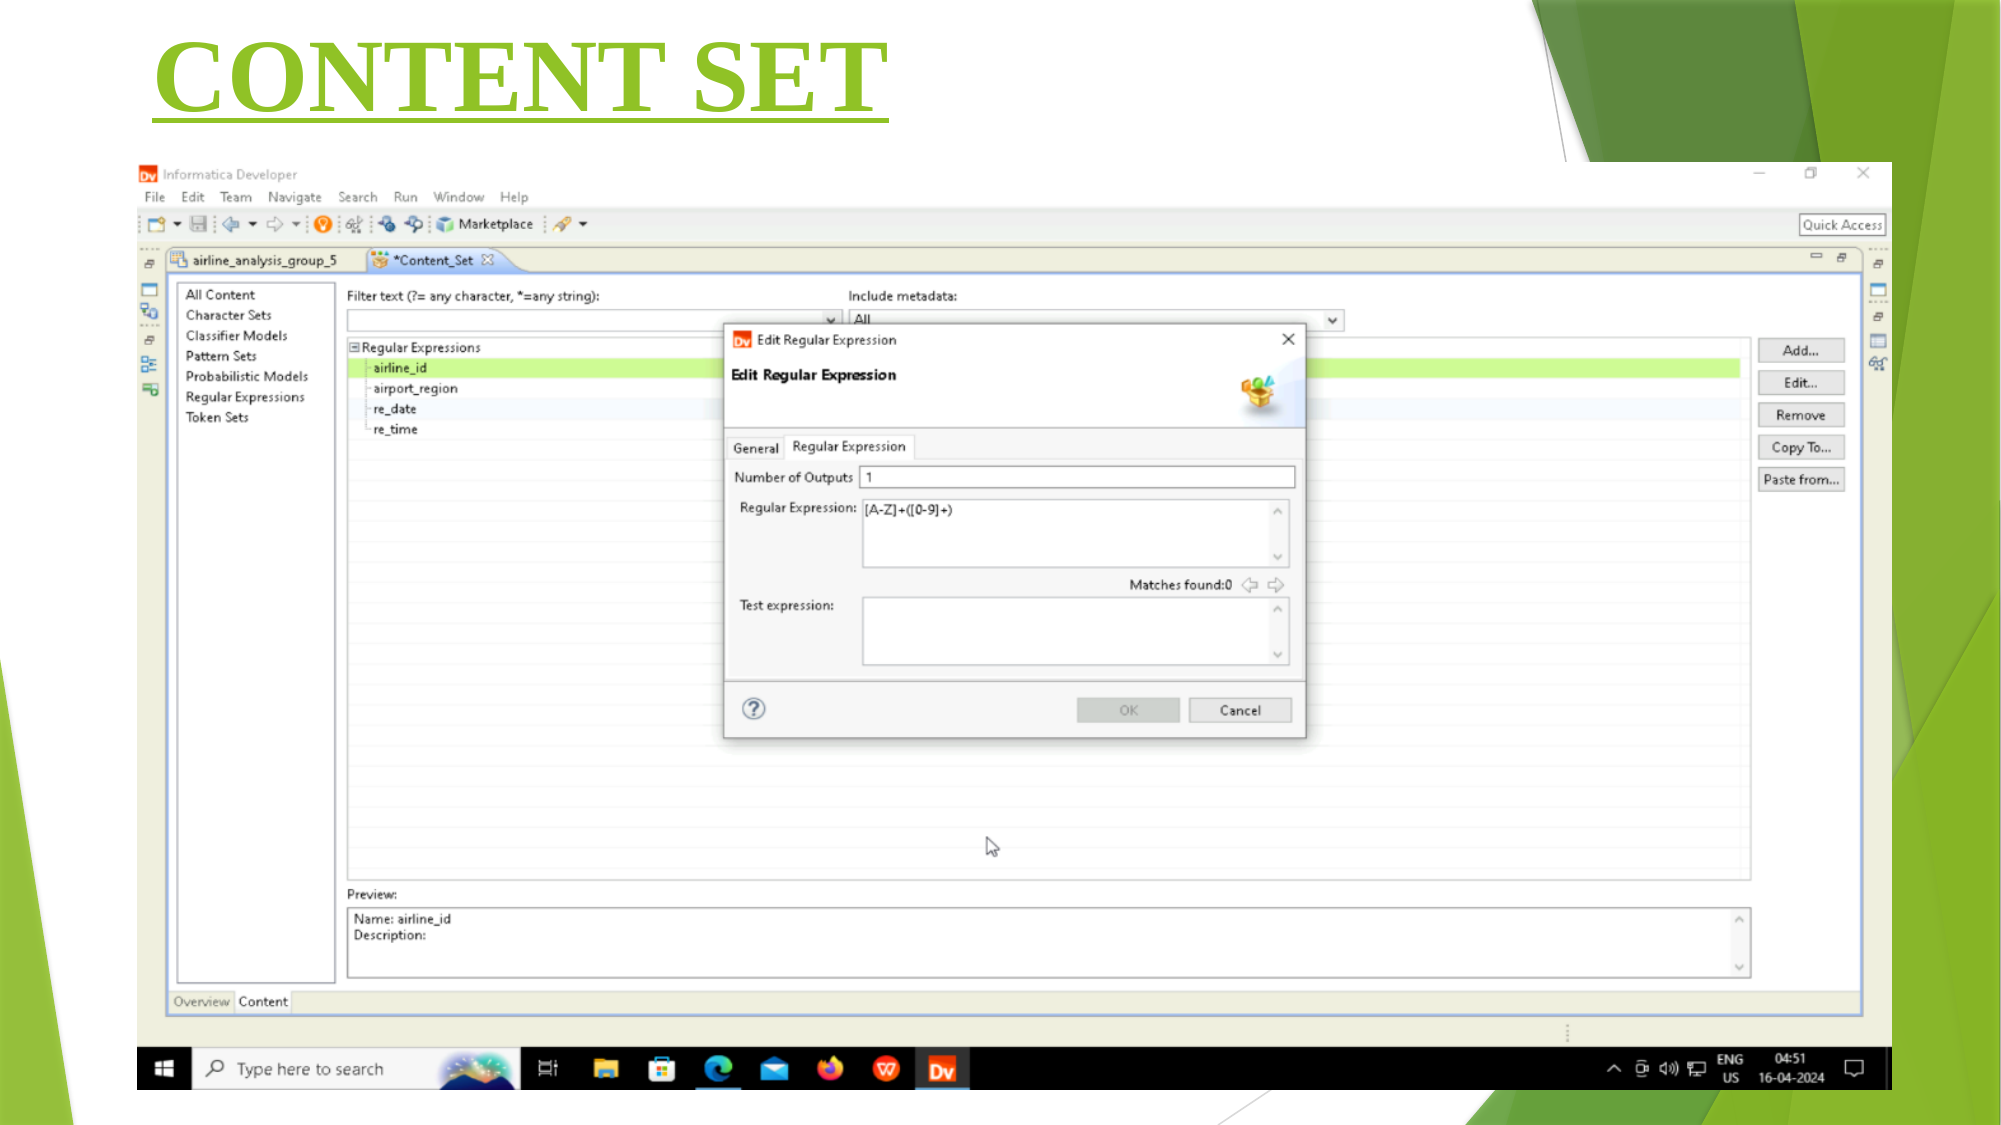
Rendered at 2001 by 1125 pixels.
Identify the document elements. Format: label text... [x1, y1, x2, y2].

title CONTENT SET [137, 0, 1863, 161]
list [136, 161, 1892, 1090]
